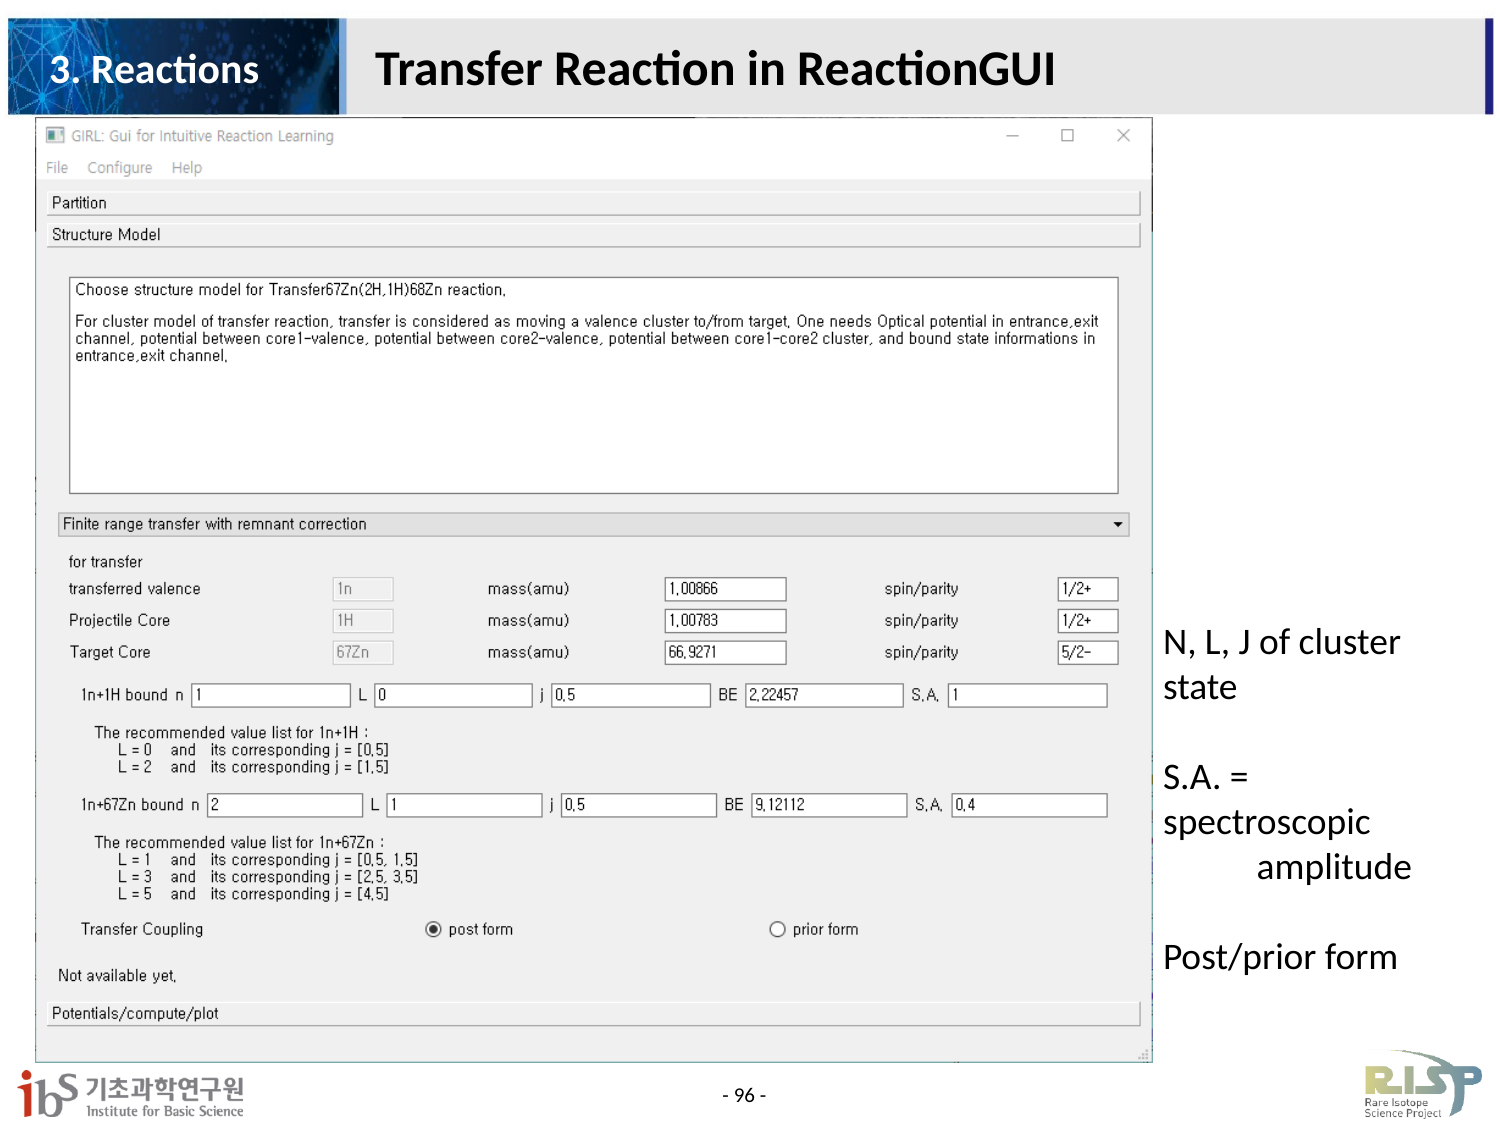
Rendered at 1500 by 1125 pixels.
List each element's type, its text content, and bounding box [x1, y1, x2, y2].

picture [17, 1070, 243, 1117]
text_box N, L, J of cluster state S.A. = spectroscopic amplitude Post/prior form [1153, 609, 1436, 985]
picture [1364, 1049, 1482, 1119]
picture [2, 10, 1500, 1063]
